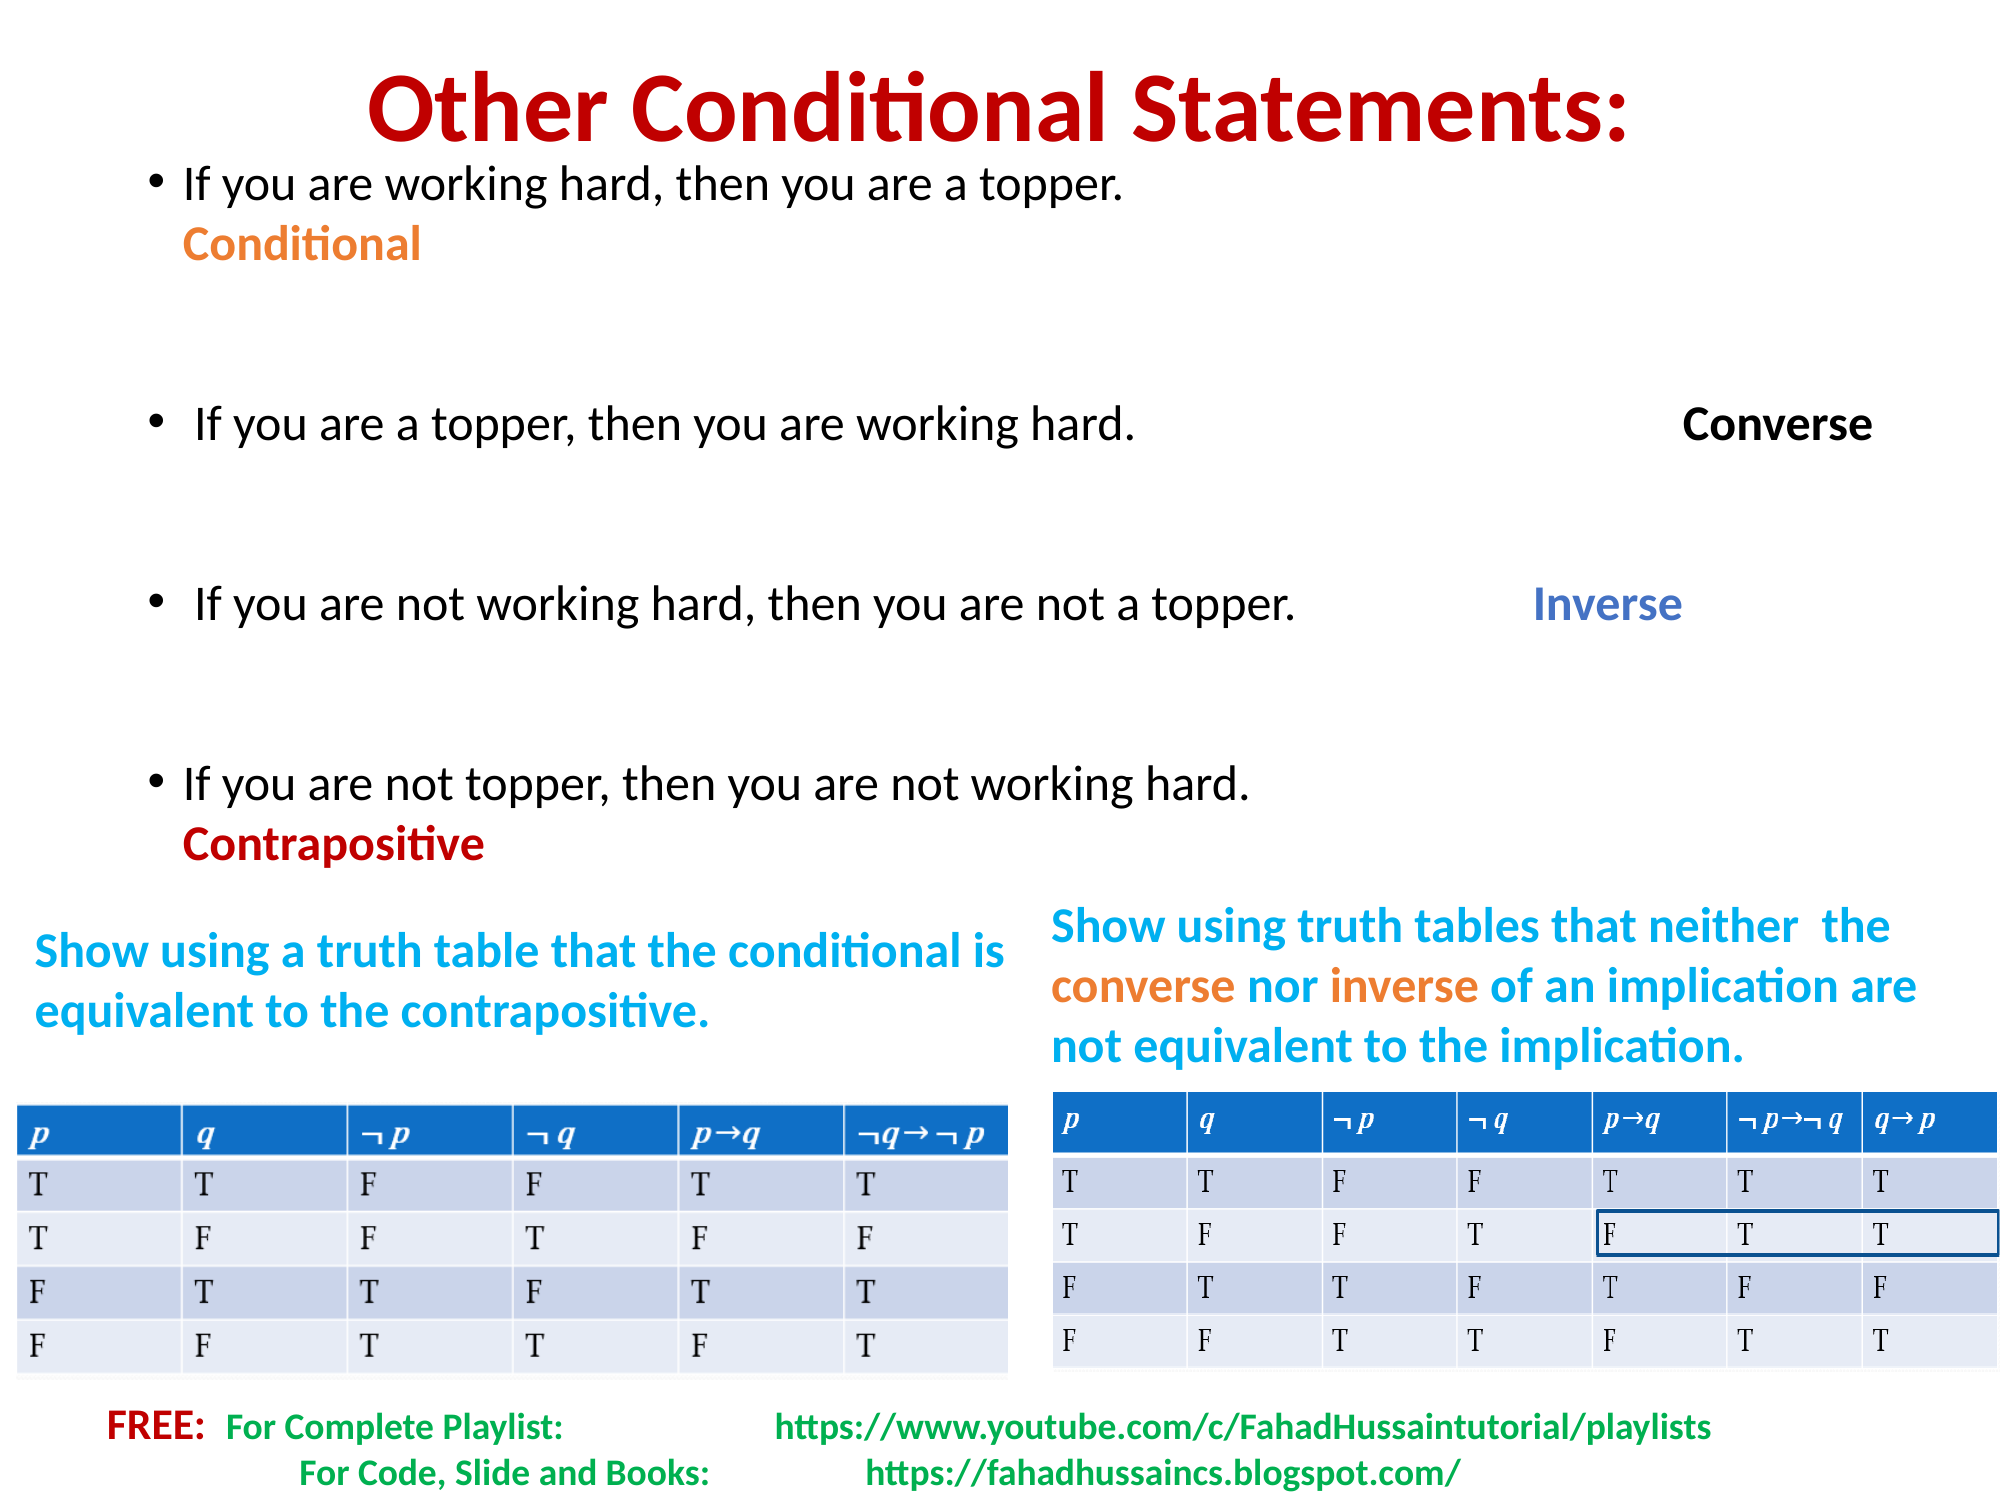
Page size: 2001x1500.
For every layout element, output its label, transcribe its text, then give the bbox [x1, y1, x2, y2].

text_box If you are working hard, then you are a topper. Conditional If you are a topper, then you are working hard. Converse If you are not working hard, then you are not a topper. Inverse If you are not topper, then you are not working hard. Contrapositive [132, 143, 1931, 878]
text_box Show using a truth table that the conditional is equivalent to the contrapositive. [19, 909, 1036, 1045]
text_box Other Conditional Statements: [352, 34, 1664, 143]
picture [16, 1102, 1008, 1380]
text_box FREE: For Complete Playlist: https://www.youtube.com/c/FahadHussaintutorial/playlists For Code, Slide and Books: https://fahadhussaincs.blogspot.com/ [92, 1388, 1898, 1500]
picture [1053, 1092, 2000, 1372]
text_box Show using truth tables that neither the converse nor inverse of an implication are not equivalent to the implication. [1036, 885, 2000, 1080]
